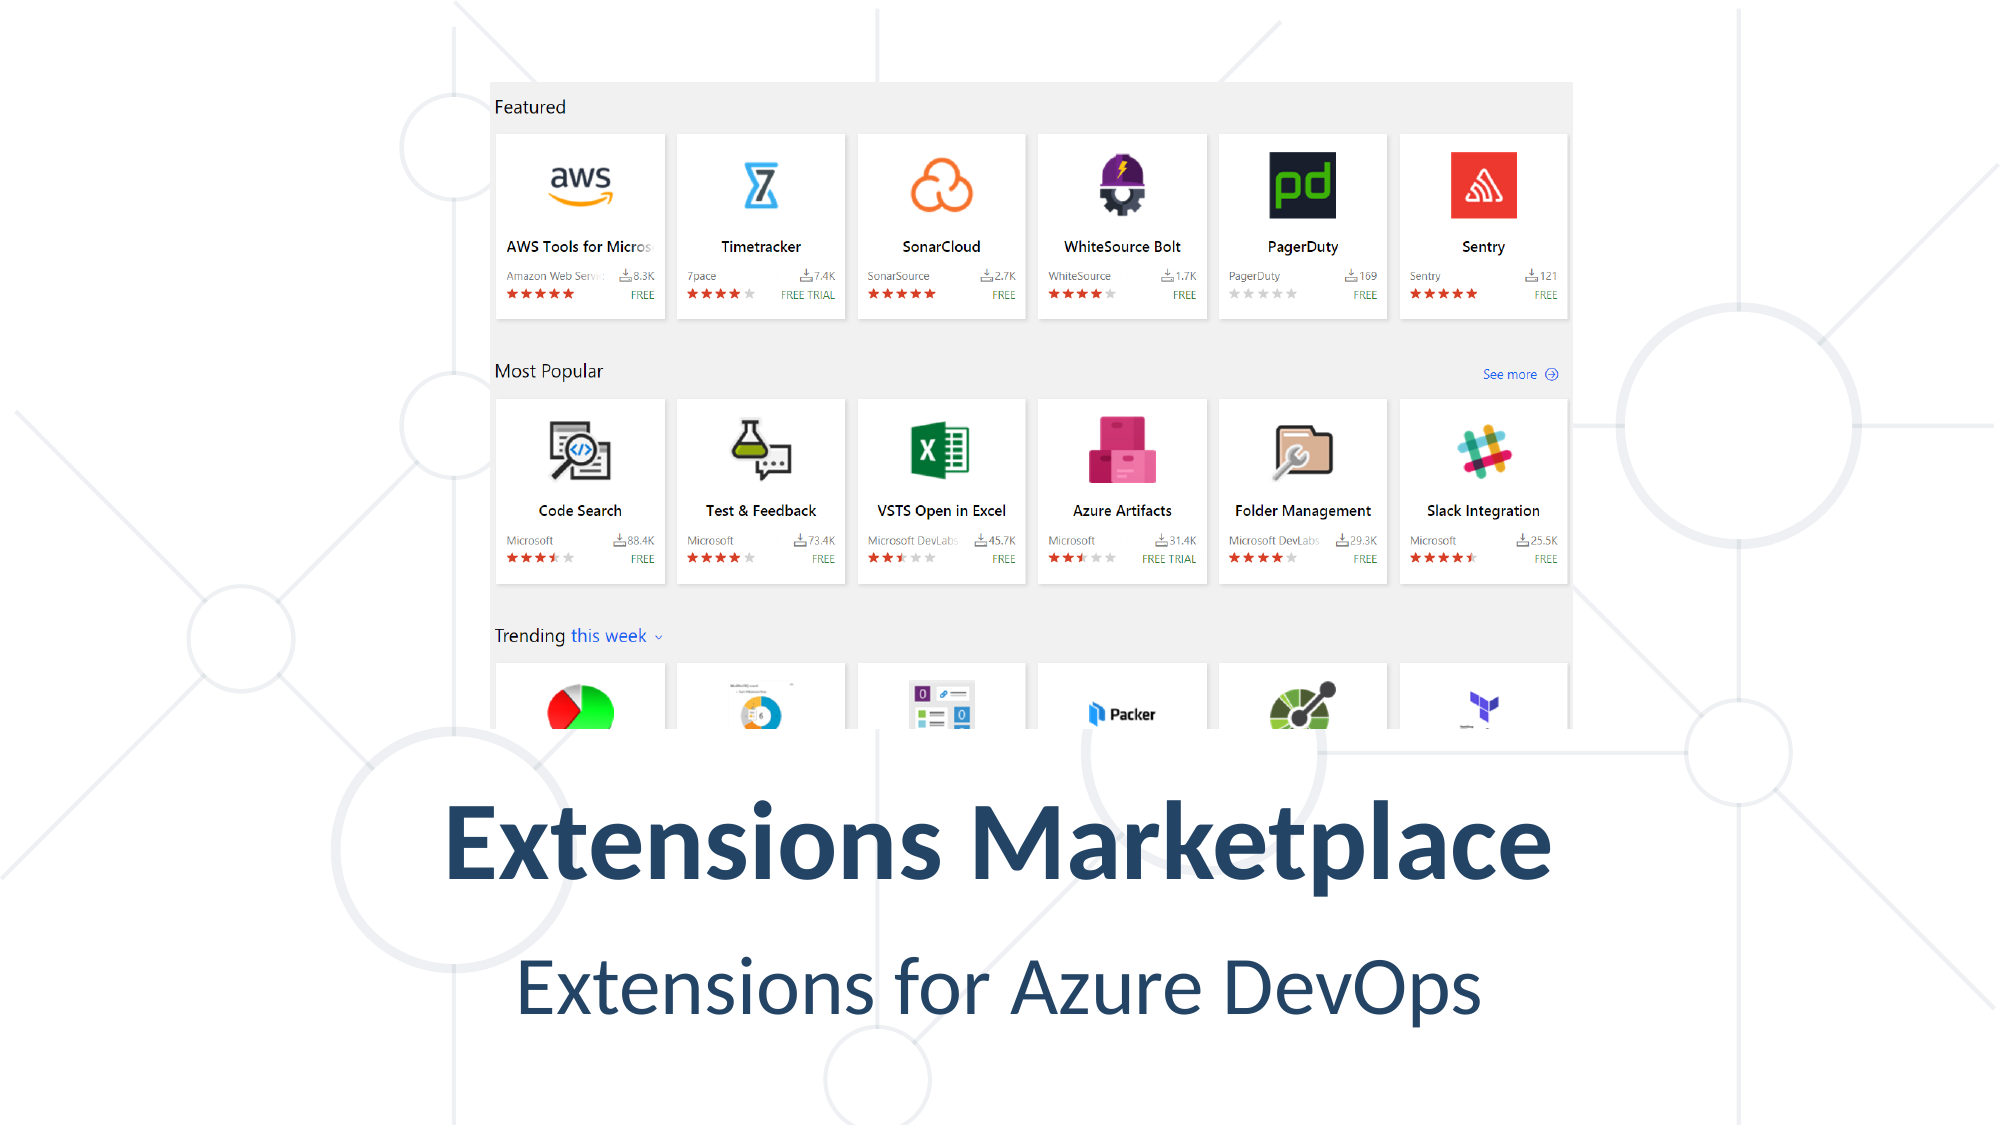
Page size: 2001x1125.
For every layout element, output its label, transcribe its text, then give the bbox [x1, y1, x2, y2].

picture [490, 82, 1573, 729]
title Extensions Marketplace [100, 771, 1900, 898]
subtitle Extensions for Azure DevOps [100, 916, 1900, 1043]
